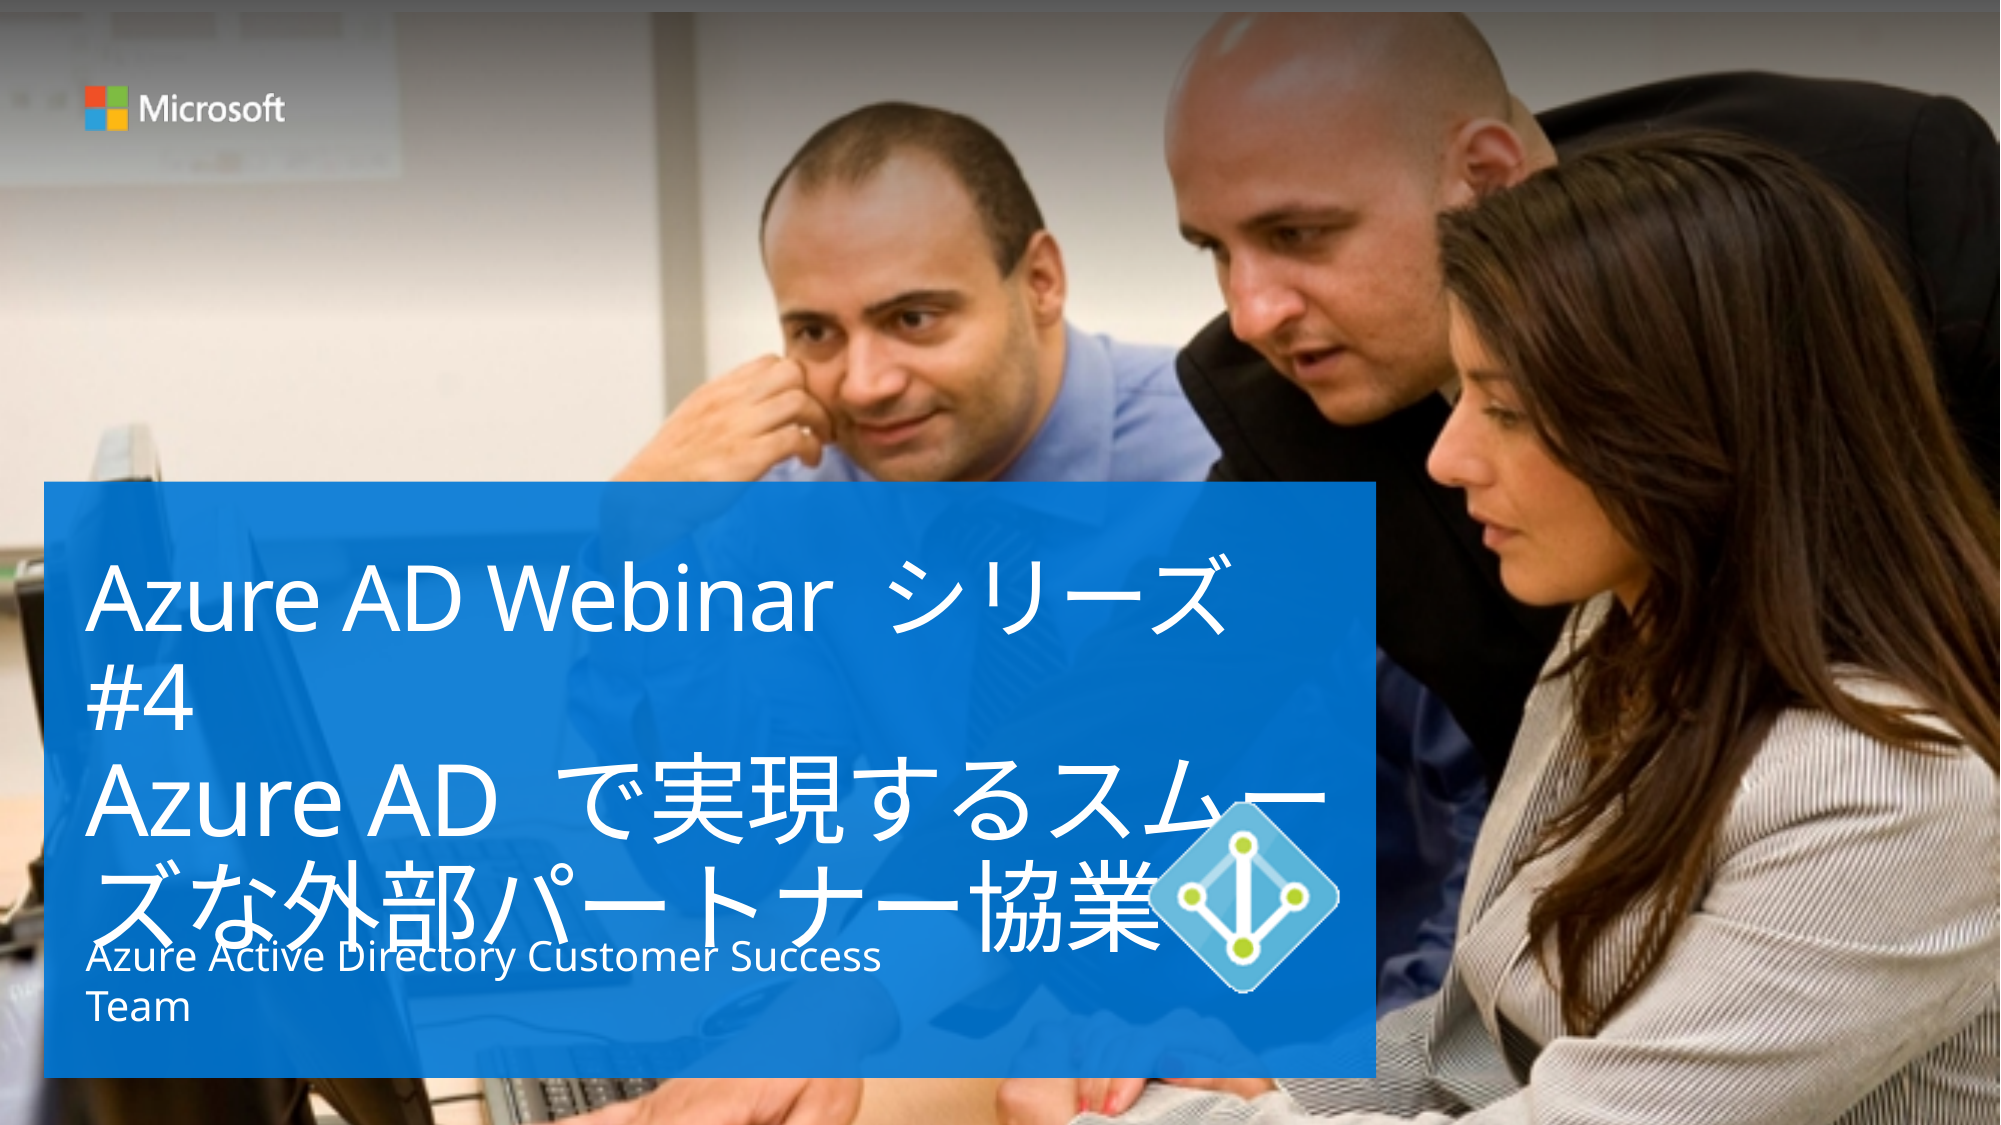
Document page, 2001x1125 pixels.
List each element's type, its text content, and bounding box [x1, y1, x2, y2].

picture [0, 12, 2000, 1125]
picture [1120, 785, 1363, 1013]
subtitle Azure Active Directory Customer Success Team [61, 638, 1000, 1125]
title Azure AD Webinar シリーズ #4 Azure AD で実現するスムーズな外部パートナー協業 [61, 537, 1363, 925]
